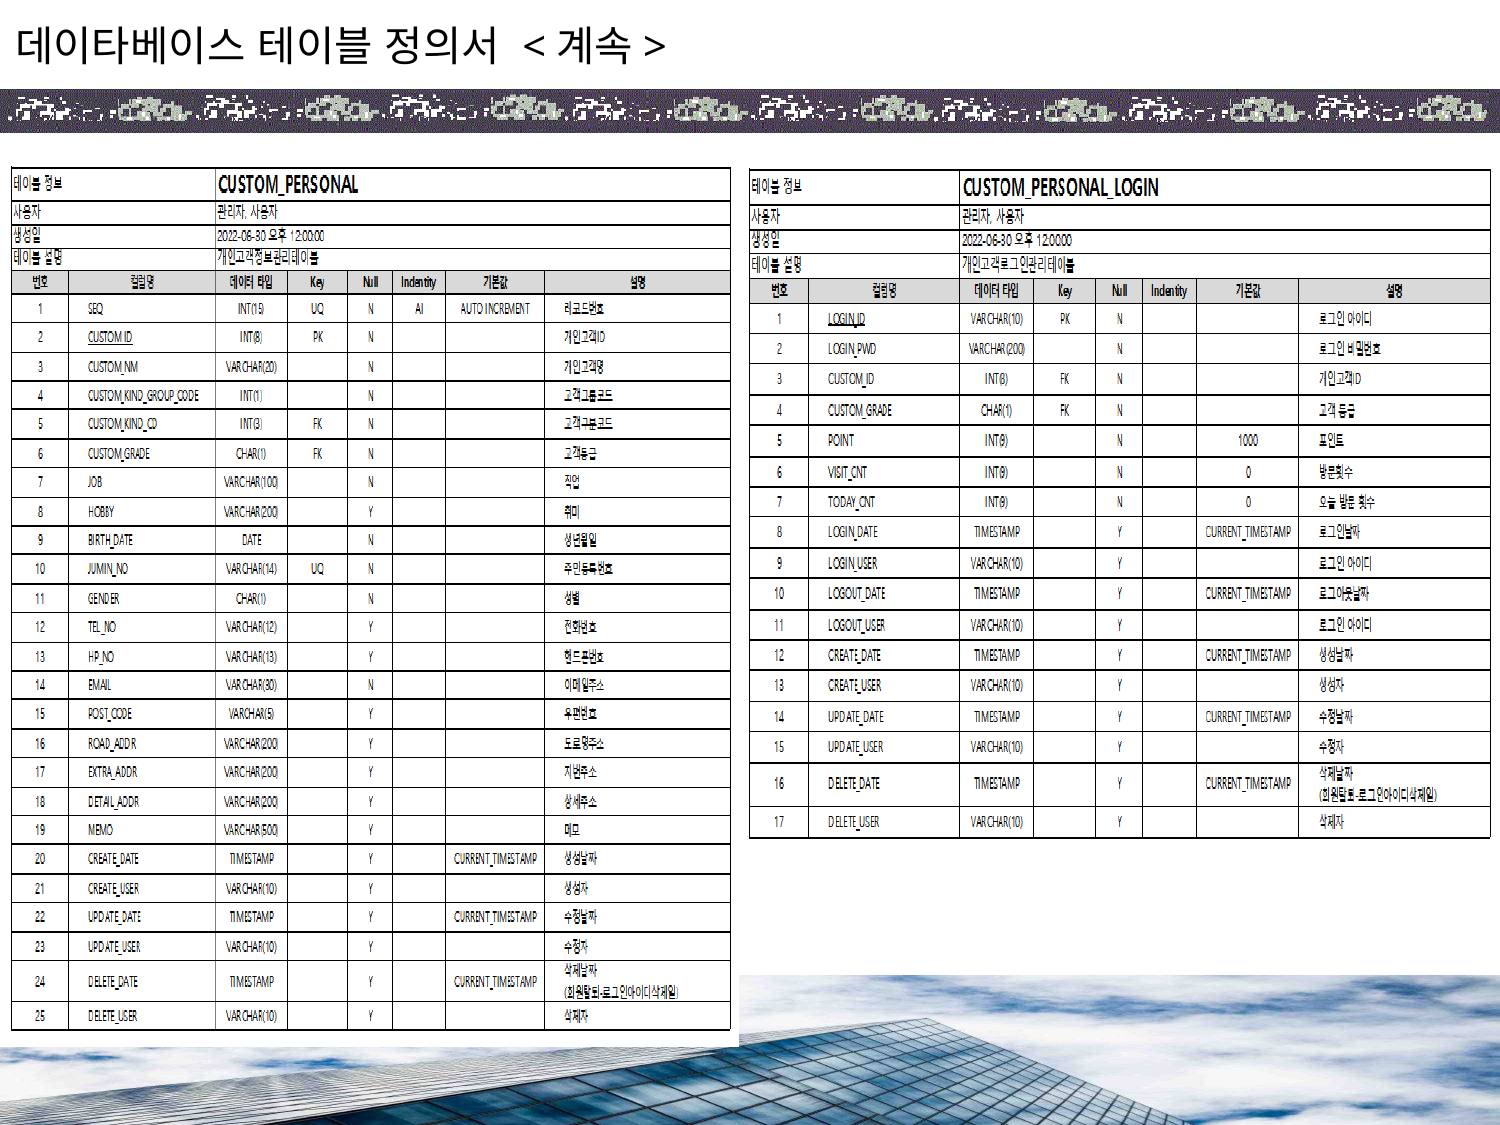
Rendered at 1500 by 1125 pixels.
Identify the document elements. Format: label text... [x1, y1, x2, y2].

title 데이타베이스 테이블 정의서 <계속> [0, 0, 1500, 88]
picture [0, 160, 1500, 1125]
picture [0, 89, 1500, 133]
